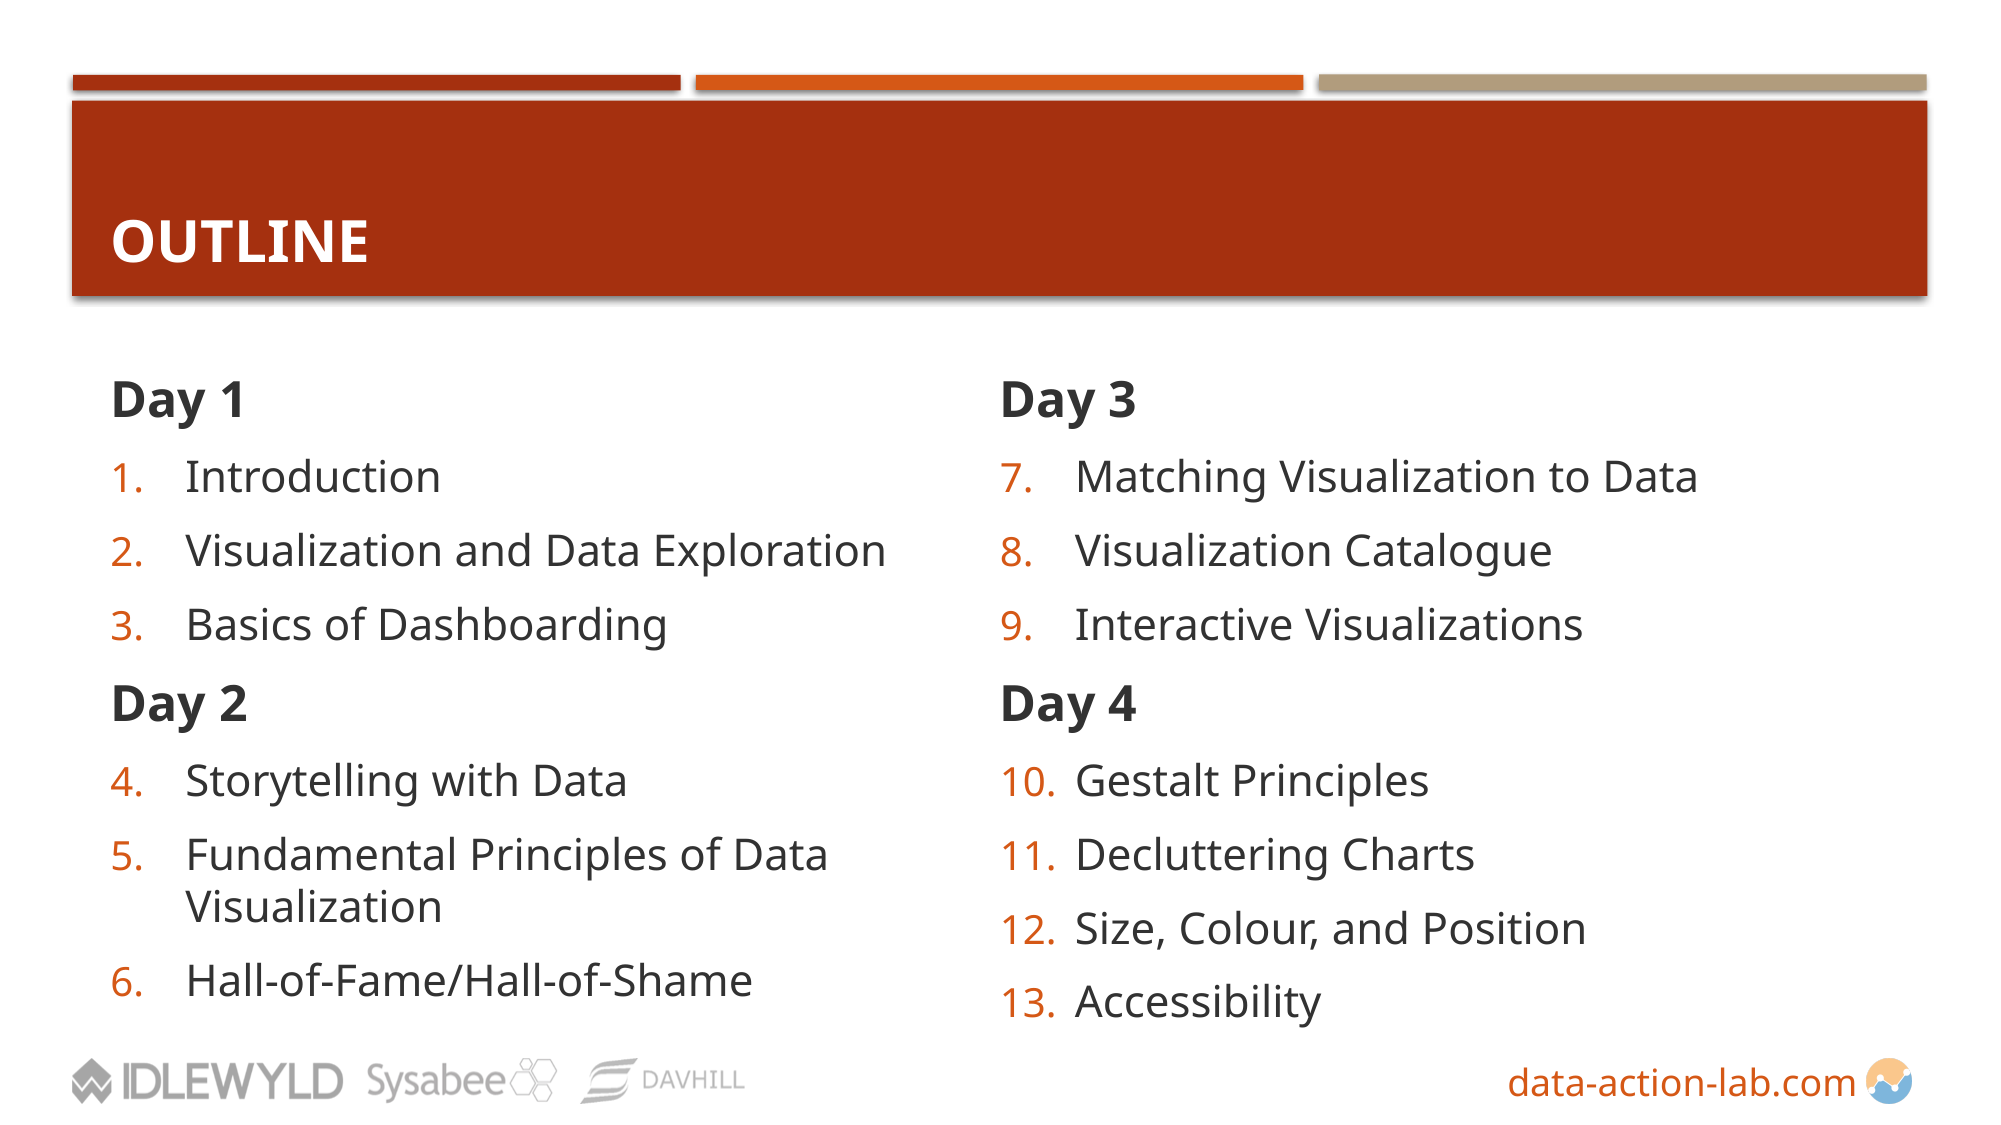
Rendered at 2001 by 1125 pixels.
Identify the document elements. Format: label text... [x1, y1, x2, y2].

title OUTLINE [95, 115, 1905, 282]
text_box [95, 365, 1369, 469]
list Day 1 Introduction Visualization and Data Exploration Basics of Dashboarding Day 2 Storytelling with Data Fundamental Principles of Data Visualization Hall-of-Fame/Hall-of-Shame Day 3 Matching Visualization to Data Visualization Catalogue Interactive Visualizations Day 4 Gestalt Principles Decluttering Charts Size, Colour, and Position Accessibility [95, 357, 1905, 1037]
picture [72, 1058, 745, 1104]
